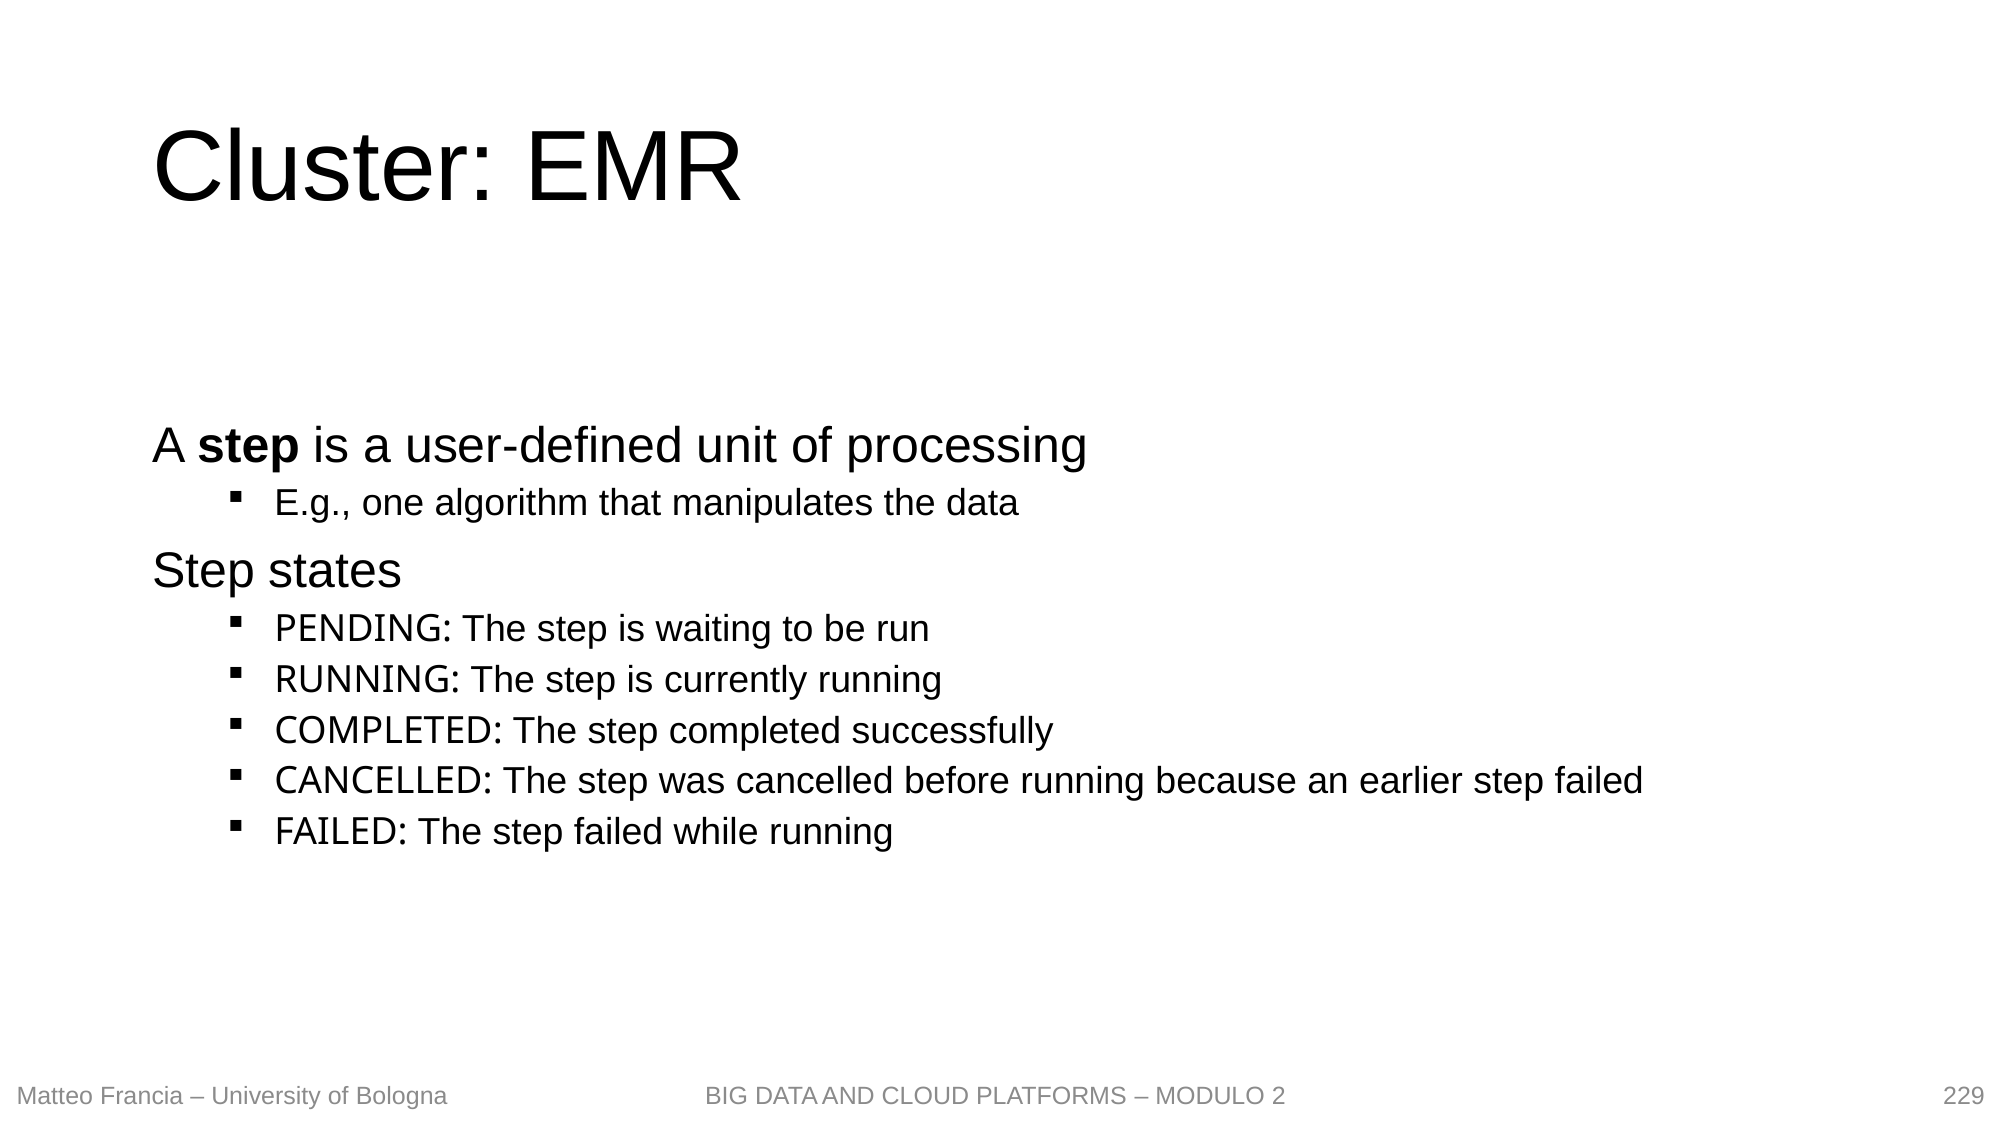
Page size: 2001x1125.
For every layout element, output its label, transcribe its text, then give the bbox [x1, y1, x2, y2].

title Cluster: EMR [137, 59, 1863, 278]
list A step is a user-defined unit of processing E.g., one algorithm that manipulates the data Step states PENDING: The step is waiting to be run RUNNING: The step is currently running COMPLETED: The step completed successfully CANCELLED: The step was cancelled before running because an earlier step failed FAILED: The step failed while running [137, 278, 1863, 993]
slide_number 229 [1550, 1065, 2000, 1125]
footer Matteo Francia – University of Bologna [0, 1065, 466, 1125]
